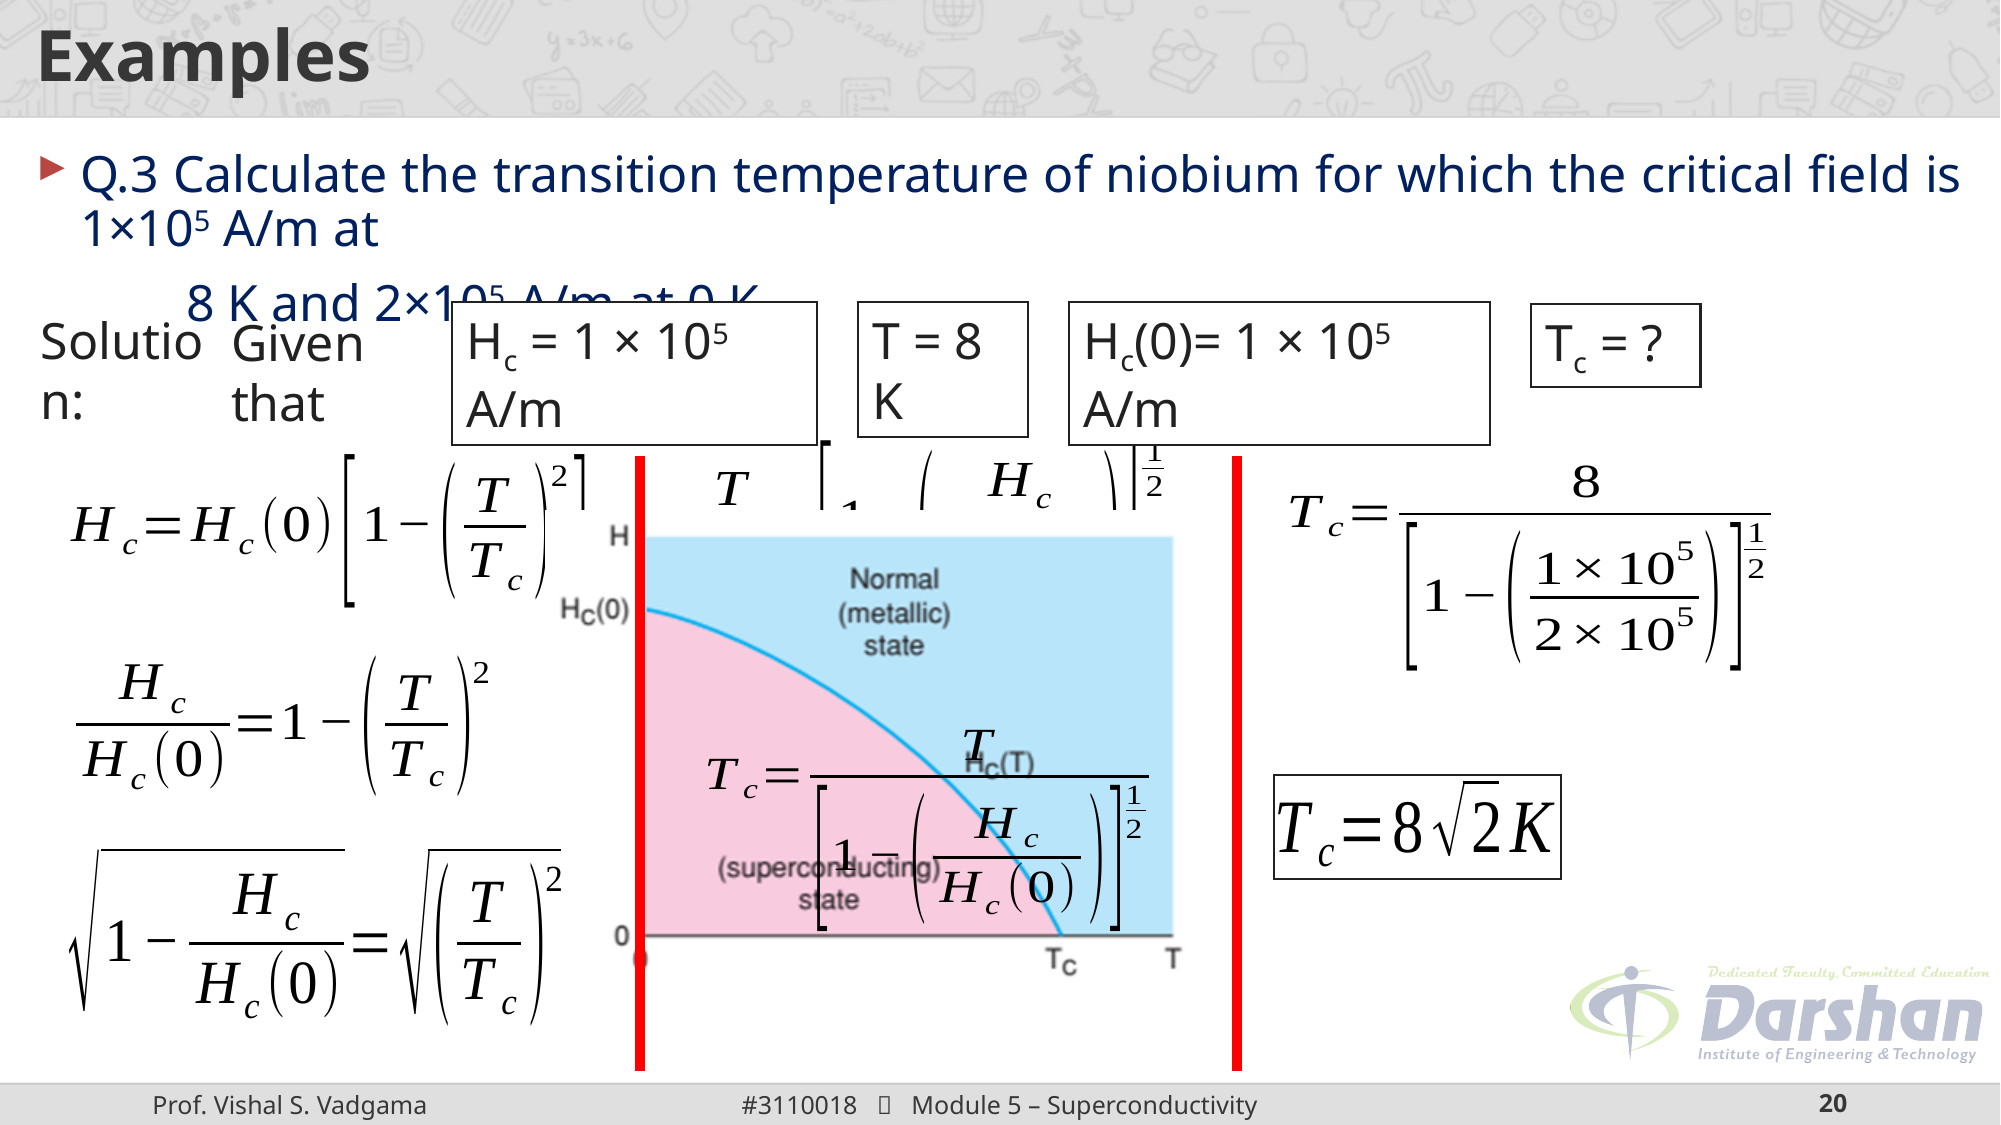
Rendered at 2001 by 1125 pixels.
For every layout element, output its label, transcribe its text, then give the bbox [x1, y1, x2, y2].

text_box Hc(0)= 1 × 105 A/m [1068, 301, 1491, 446]
title Examples [0, 0, 2000, 117]
picture [641, 510, 1219, 988]
text_box Hc = 1 × 105 A/m [451, 301, 818, 446]
text_box [1570, 966, 1990, 1063]
text_box Given that [216, 304, 451, 439]
list Q.3 Calculate the transition temperature of niobium for which the critical field is 1×105 A/m at 8 K and 2×105 A/m at 0 K. [21, 141, 1979, 287]
picture [544, 510, 640, 988]
text_box Tc = ? [1530, 303, 1702, 388]
text_box Solution: [25, 301, 233, 437]
text_box T = 8 K [857, 301, 1029, 438]
